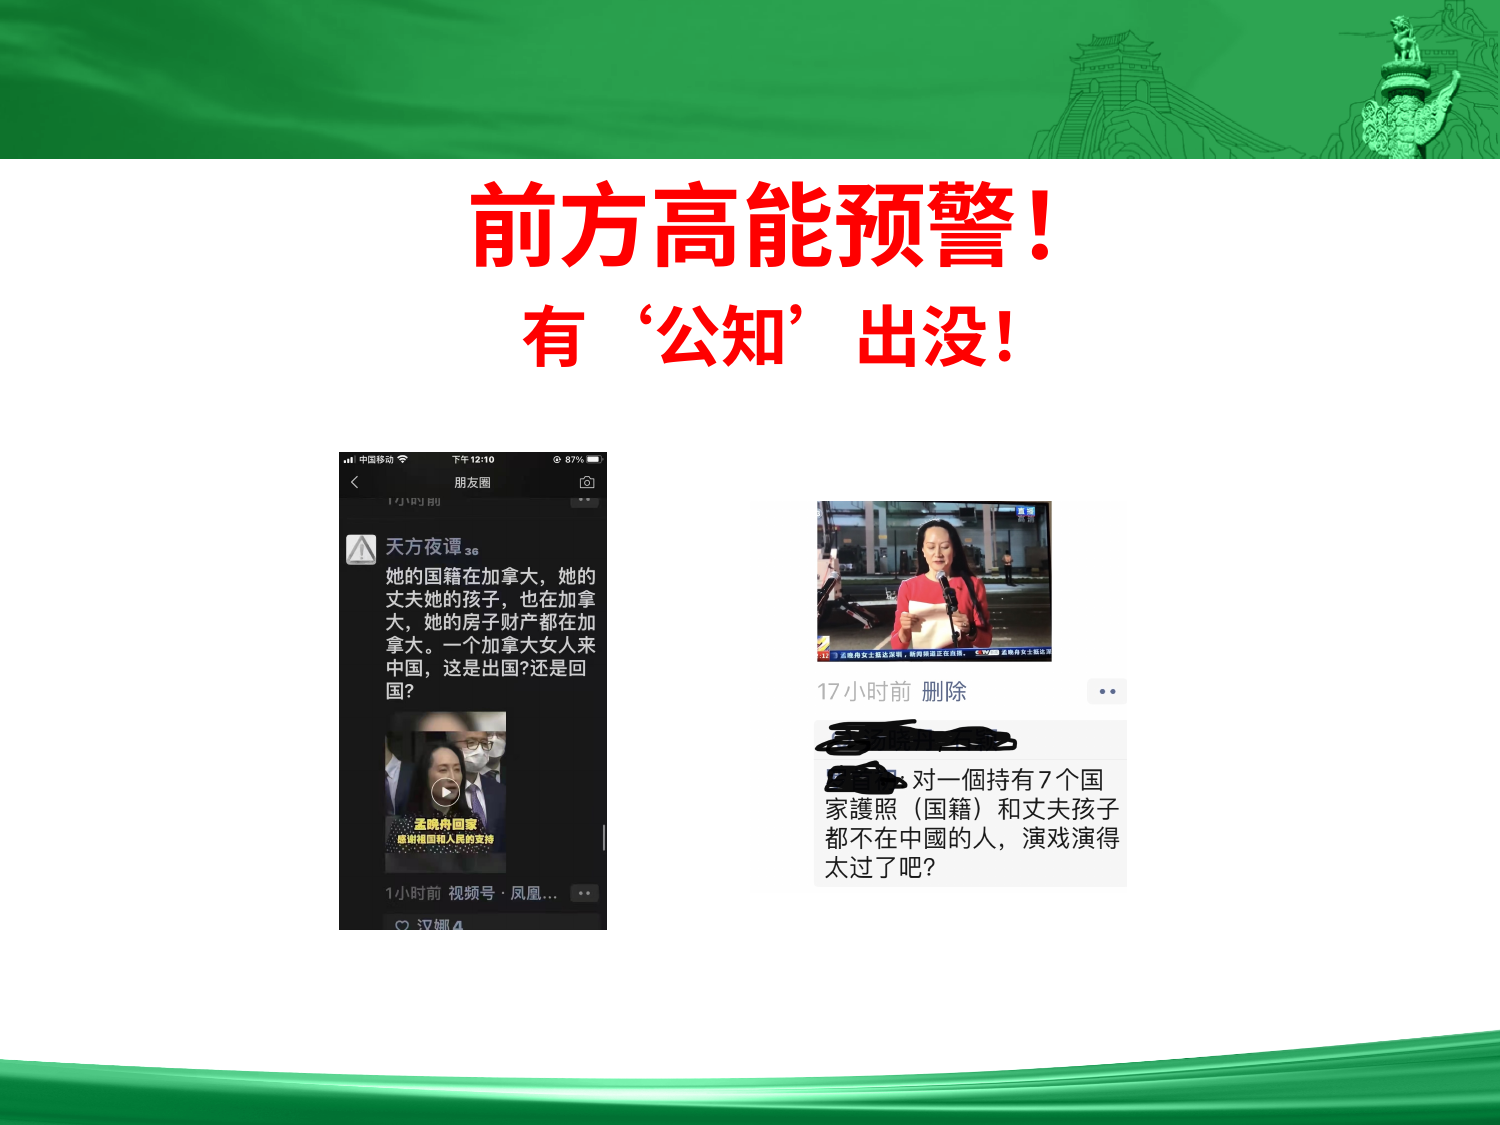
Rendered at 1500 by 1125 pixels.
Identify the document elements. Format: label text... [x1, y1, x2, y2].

picture [0, 1027, 1500, 1125]
text_box 有‘公知’出没！ [506, 286, 1071, 382]
picture [749, 501, 1127, 893]
picture [0, 0, 1500, 159]
text_box 前方高能预警！ [38, 160, 1500, 286]
picture [339, 452, 607, 930]
